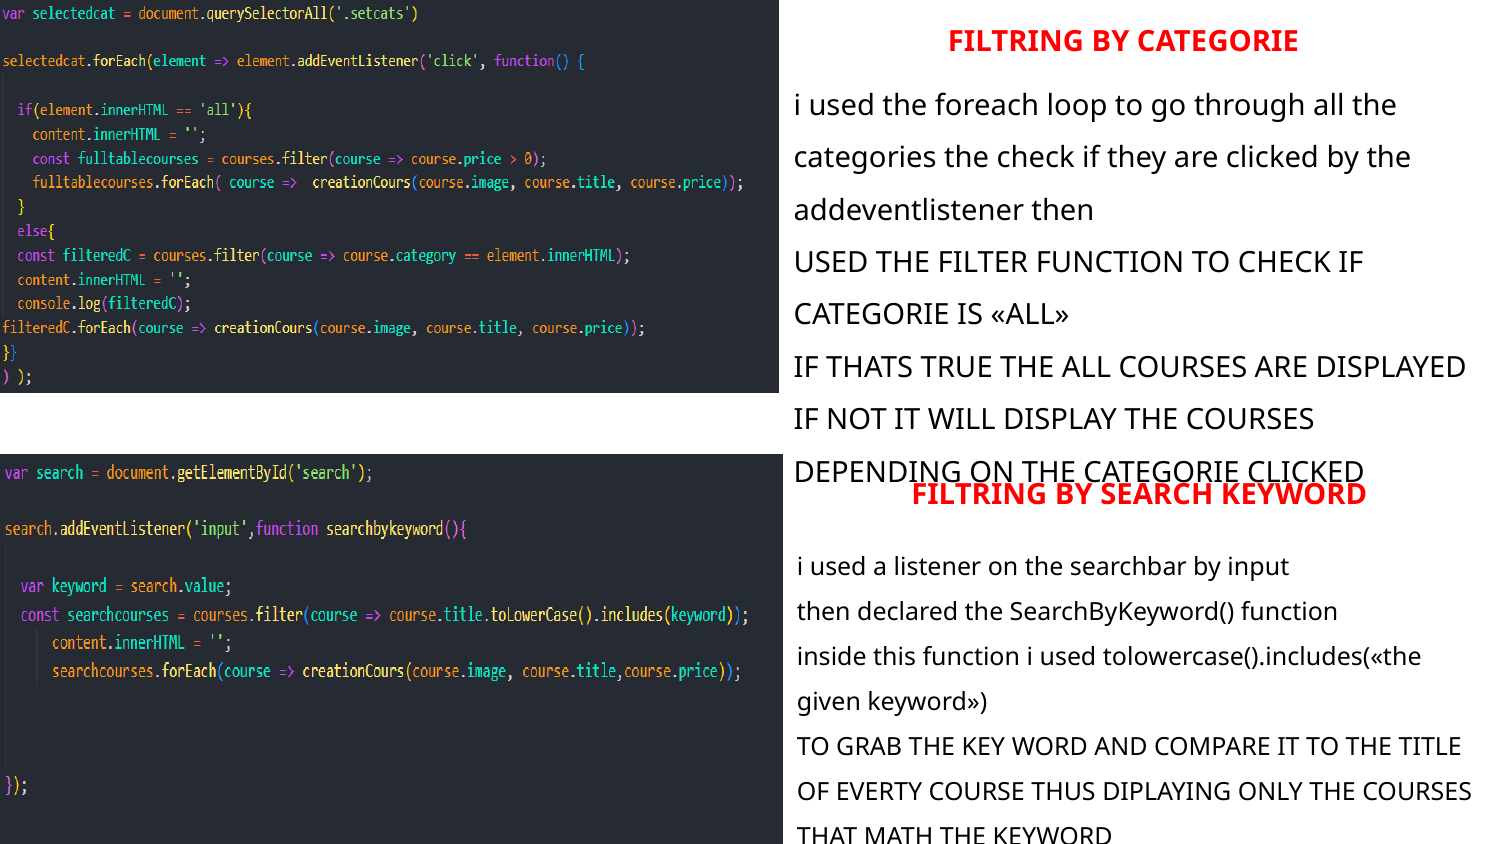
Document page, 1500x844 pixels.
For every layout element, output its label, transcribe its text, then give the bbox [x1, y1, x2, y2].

text_box Filtring By Search Keyword [836, 469, 1443, 516]
text_box Filtring By Categorie [820, 16, 1427, 63]
text_box i used the foreach loop to go through all the categories the check if they are clicked by the addeventlistener then used the filter function to check if categorie is «all» if thats true the all courses are displayed if not it will display the courses depending on the categorie clicked [778, 61, 1500, 496]
picture [0, 0, 780, 394]
picture [0, 453, 783, 844]
text_box i used a listener on the searchbar by input then declared the SearchByKeyword() function inside this function i used tolowercase().includes(«the given keyword») to grab the key word and compare it to the title of everty course thus diplaying only the courses that math the keyword [787, 528, 1500, 844]
